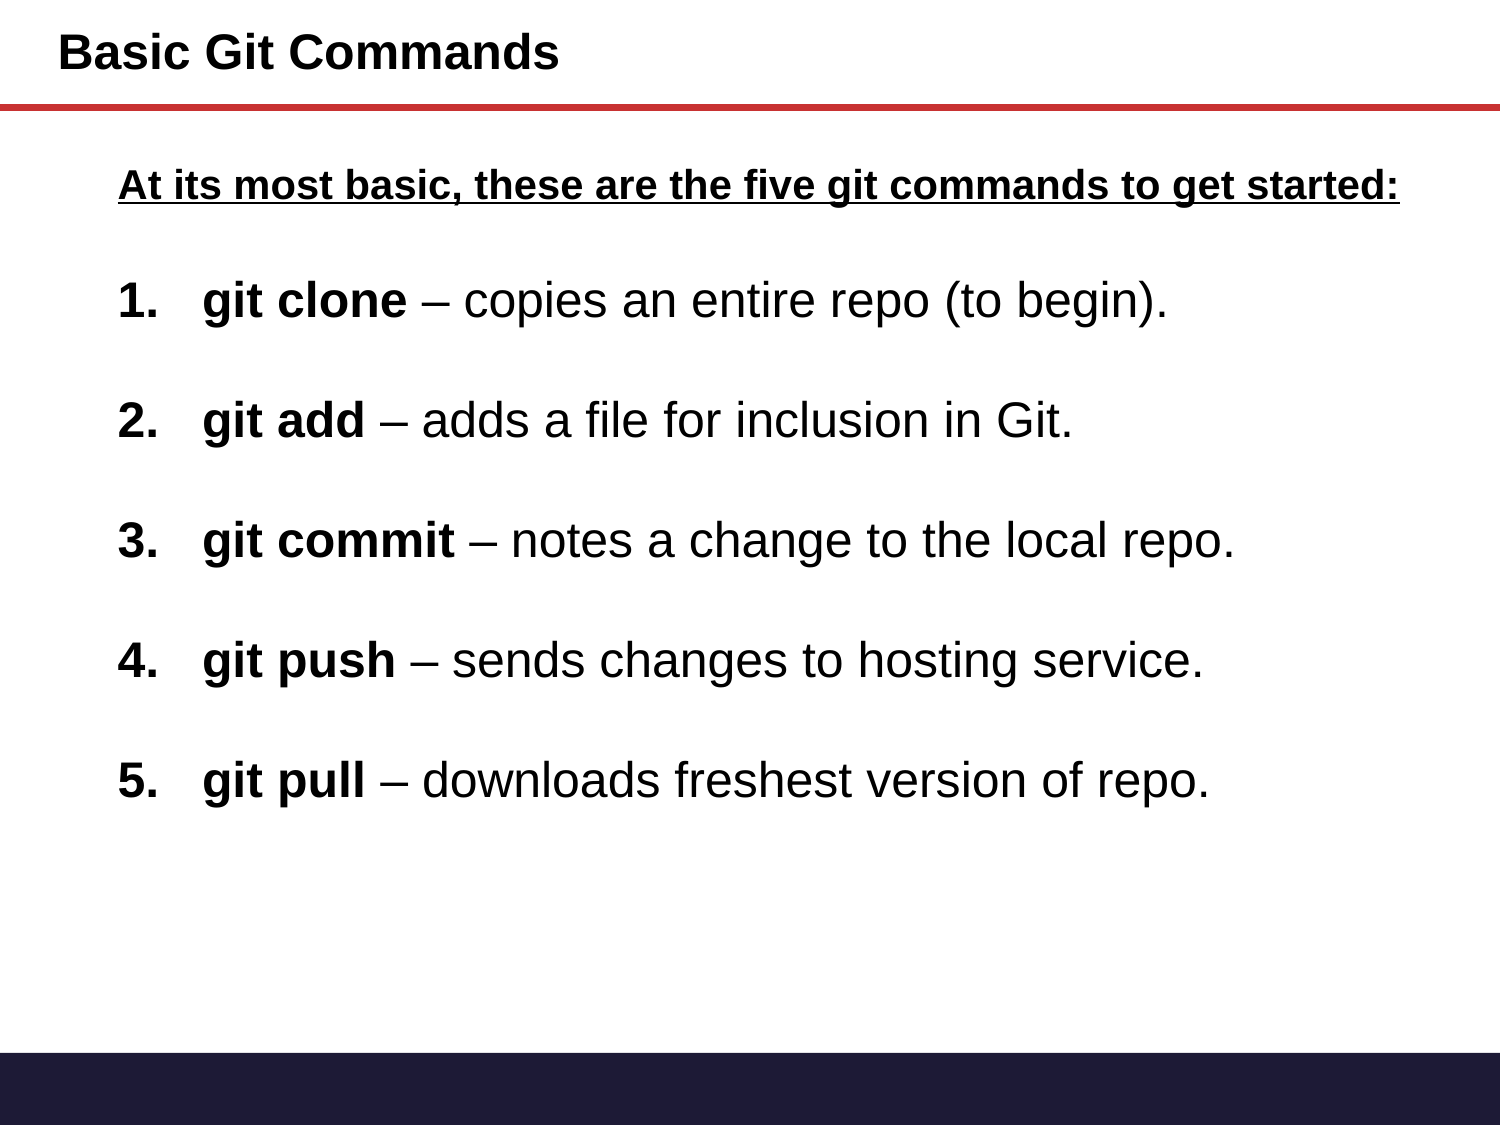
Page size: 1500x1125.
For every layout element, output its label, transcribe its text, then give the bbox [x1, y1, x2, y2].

text_box At its most basic, these are the five git commands to get started: git clone – copies an entire repo (to begin). git add – adds a file for inclusion in Git. git commit – notes a change to the local repo. git push – sends changes to hosting service. git pull – downloads freshest version of repo. [72, 149, 1423, 995]
title Basic Git Commands [49, 0, 948, 108]
